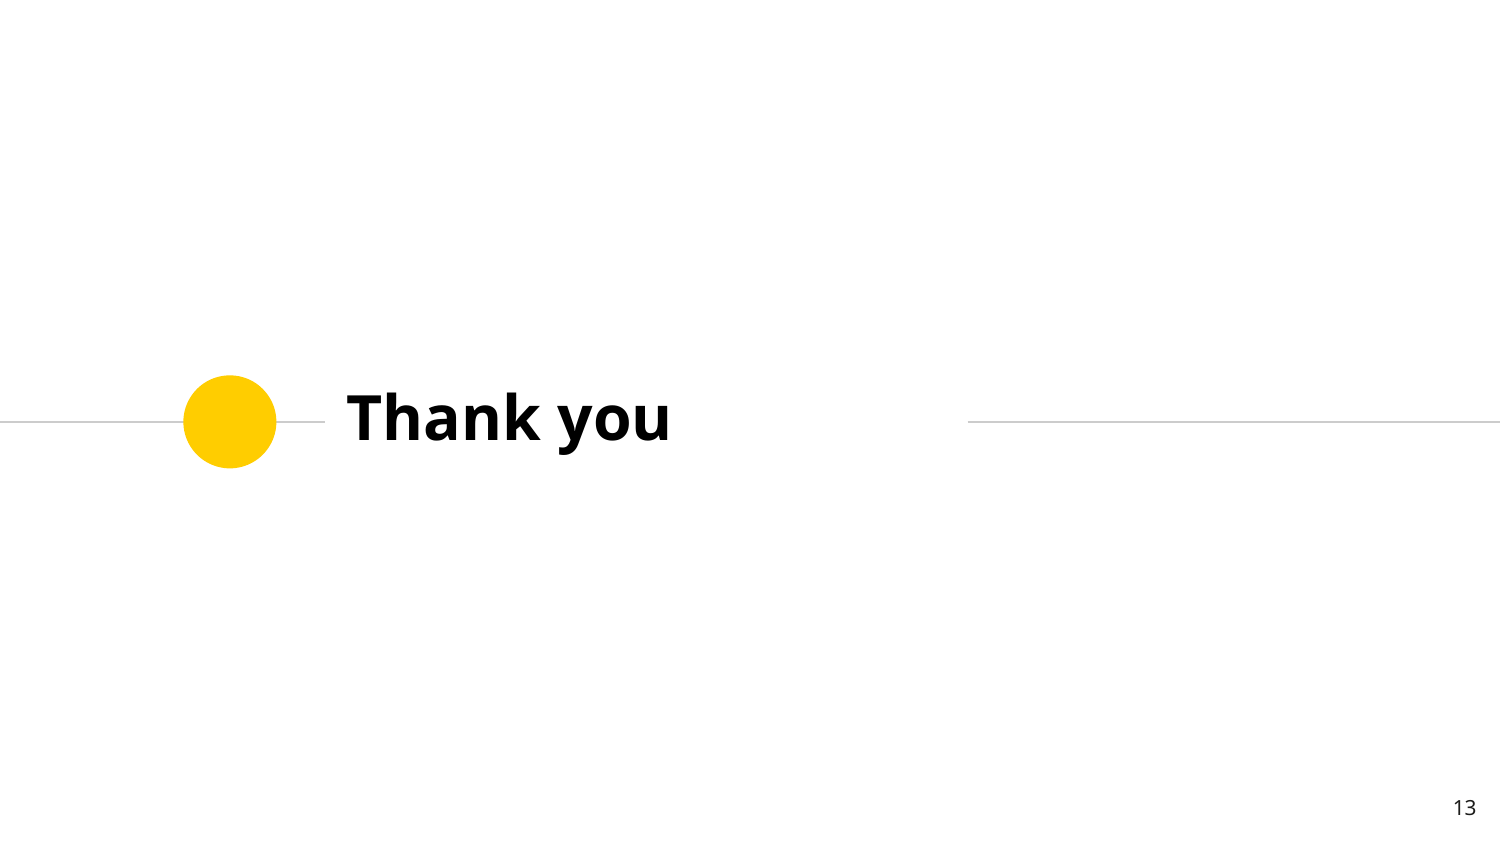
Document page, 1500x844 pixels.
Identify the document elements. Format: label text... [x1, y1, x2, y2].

title Thank you [331, 277, 954, 469]
slide_number ‹#› [1401, 779, 1492, 844]
